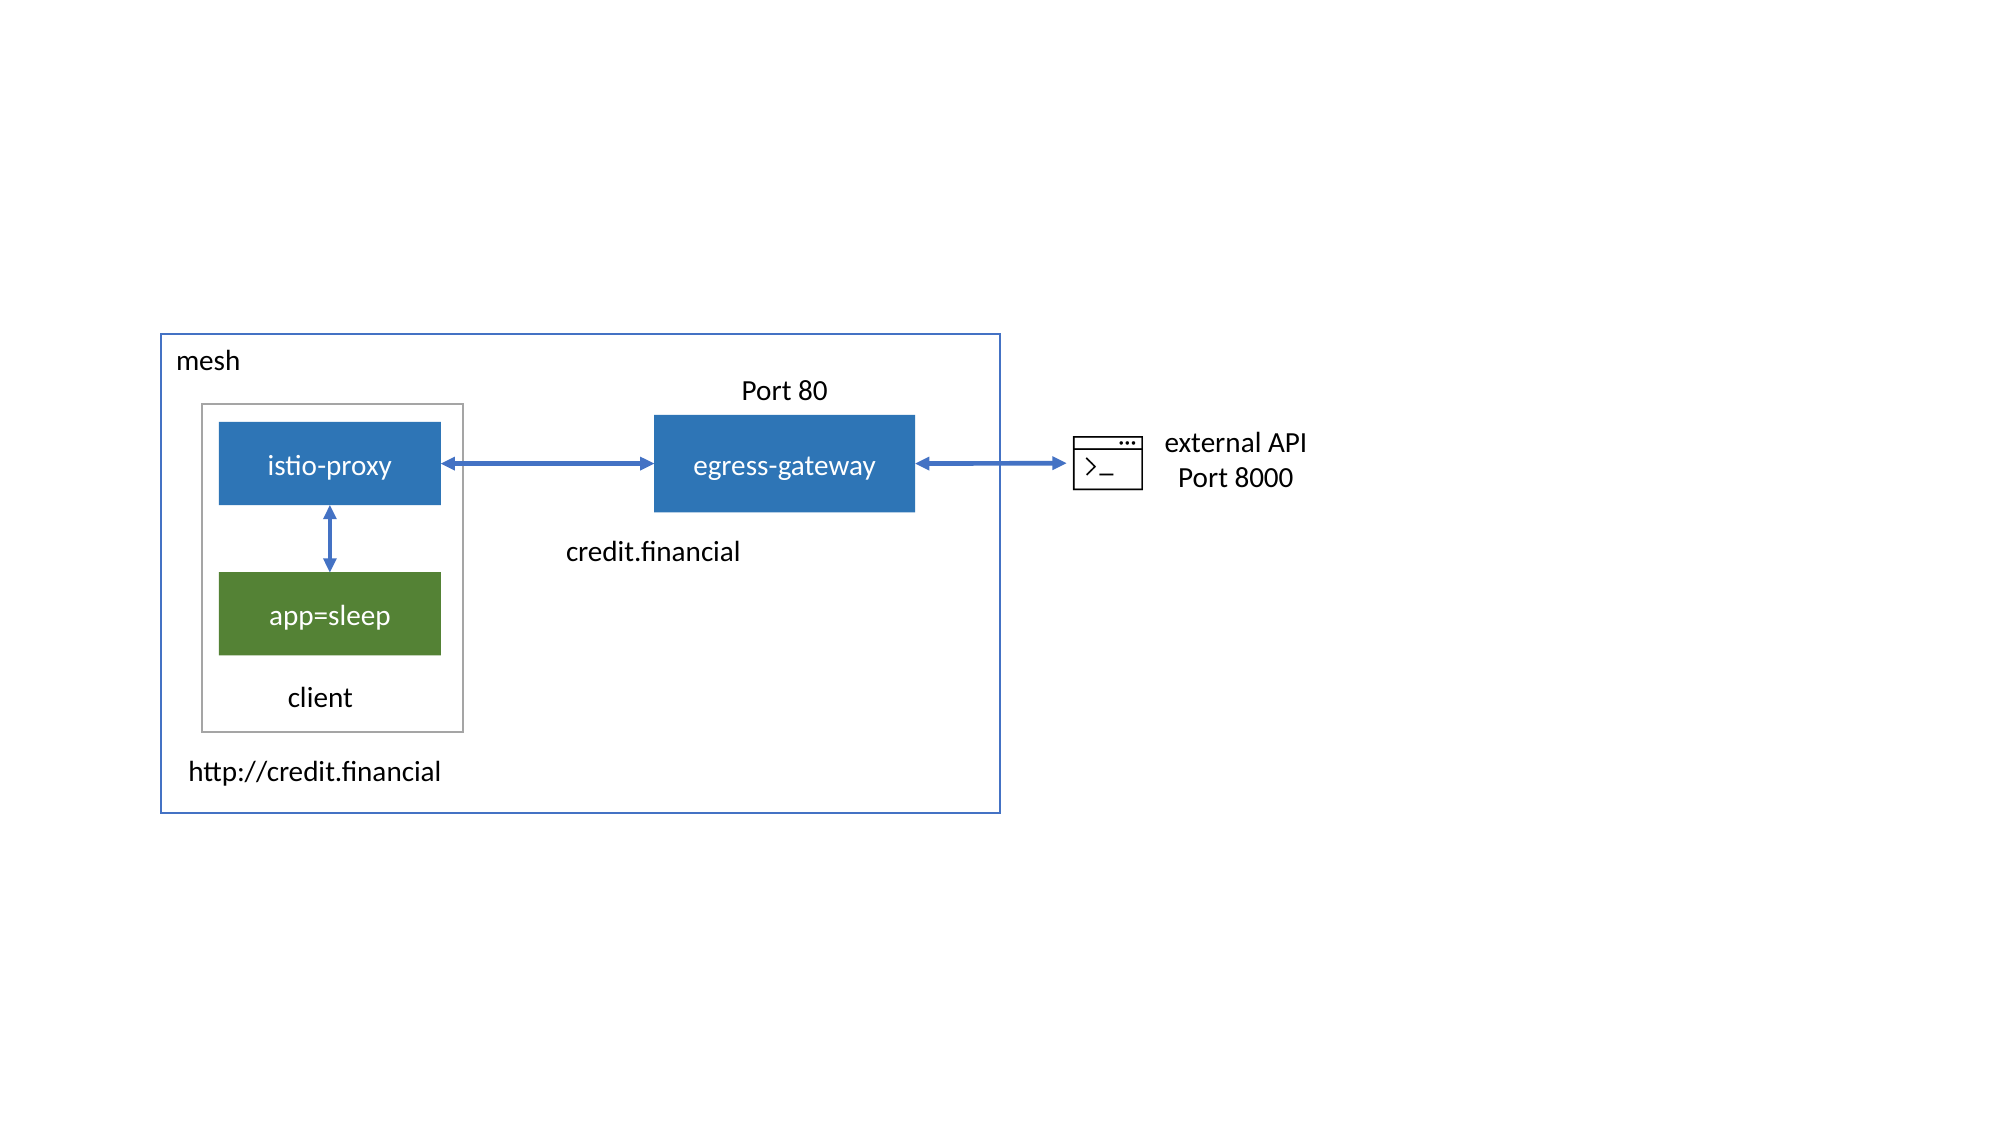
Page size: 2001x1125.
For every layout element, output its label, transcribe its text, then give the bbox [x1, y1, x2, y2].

text_box http://credit.financial [173, 744, 457, 795]
text_box credit.financial [551, 525, 756, 576]
picture [1066, 421, 1150, 505]
text_box mesh [160, 333, 1001, 814]
text_box app=sleep [218, 571, 442, 656]
text_box egress-gateway [653, 414, 916, 513]
text_box istio-proxy [218, 421, 442, 506]
text_box [201, 403, 464, 733]
text_box [135, 303, 1348, 837]
text_box client [273, 670, 368, 721]
text_box Port 80 [726, 364, 843, 414]
text_box external API Port 8000 [1149, 416, 1323, 501]
